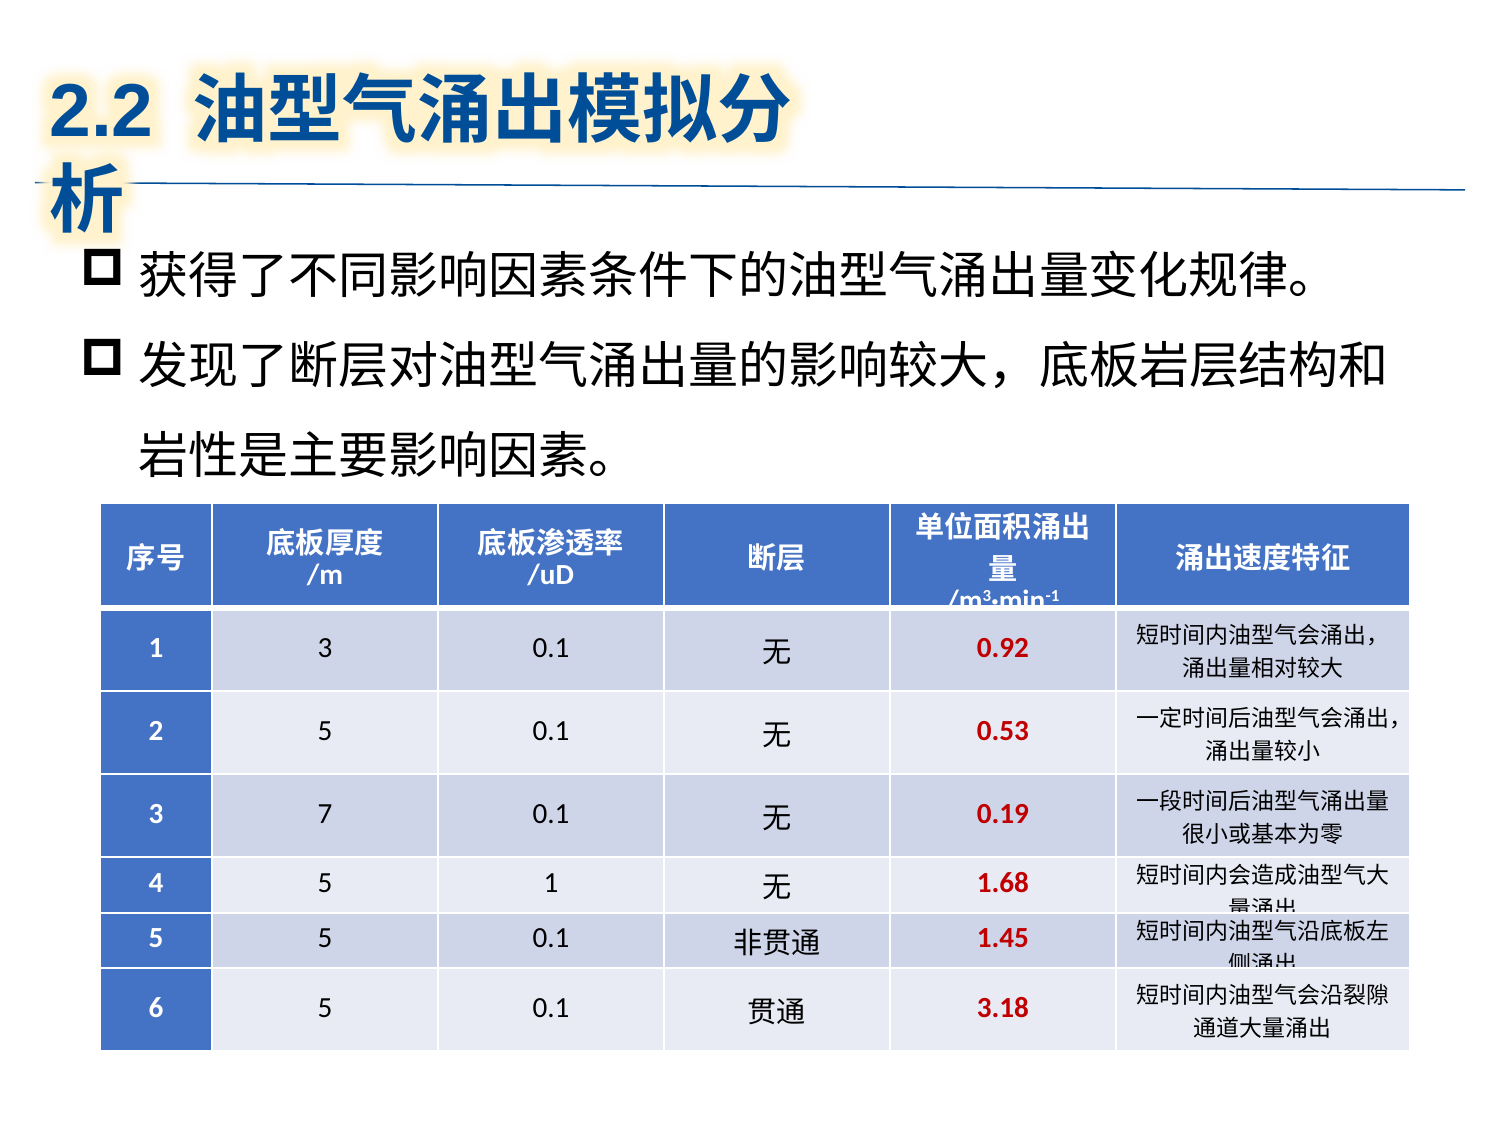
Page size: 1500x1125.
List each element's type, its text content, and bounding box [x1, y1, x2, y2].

table_cell 无 [665, 775, 889, 856]
table_cell 0.1 [439, 914, 663, 967]
table_cell 无 [665, 858, 889, 912]
table_cell 非贯通 [665, 914, 889, 967]
table_header 底板厚度 /m [213, 504, 437, 605]
table_cell 1.45 [891, 914, 1115, 967]
table_cell 0.19 [891, 775, 1115, 856]
table_cell 0.92 [891, 611, 1115, 690]
table_cell 无 [665, 611, 889, 690]
table_cell 一段时间后油型气涌出量很小或基本为零 [1117, 775, 1409, 856]
table_cell 5 [213, 969, 437, 1050]
table_cell 3 [213, 611, 437, 690]
table_cell 0.1 [439, 969, 663, 1050]
table_cell 一定时间后油型气会涌出，涌出量较小 [1117, 692, 1409, 773]
table_cell 5 [213, 692, 437, 773]
table_header 涌出速度特征 [1117, 504, 1409, 605]
table_cell 4 [101, 858, 211, 912]
table_cell 5 [213, 914, 437, 967]
table_cell 0.1 [439, 692, 663, 773]
table_cell 0.1 [439, 611, 663, 690]
table_cell 3 [101, 775, 211, 856]
table_cell 2 [101, 692, 211, 773]
table_cell 0.53 [891, 692, 1115, 773]
table_cell 1 [101, 611, 211, 690]
table_cell 短时间内油型气会沿裂隙通道大量涌出 [1117, 969, 1409, 1050]
table_cell 7 [213, 775, 437, 856]
table_cell 5 [213, 858, 437, 912]
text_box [34, 182, 1466, 190]
table_cell 短时间内会造成油型气大量涌出 [1117, 858, 1409, 912]
table_header 底板渗透率 /uD [439, 504, 663, 605]
table_header 断层 [665, 504, 889, 605]
table_cell 0.1 [439, 775, 663, 856]
table_cell 3.18 [891, 969, 1115, 1050]
table_cell 贯通 [665, 969, 889, 1050]
text_box 获得了不同影响因素条件下的油型气涌出量变化规律。 发现了断层对油型气涌出量的影响较大，底板岩层结构和岩性是主要影响因素。 [65, 206, 1445, 491]
text_box 2.2 油型气涌出模拟分析 [34, 54, 881, 160]
table_cell 5 [101, 914, 211, 967]
table_header 序号 [101, 504, 211, 605]
table_cell 1 [439, 858, 663, 912]
table_cell 1.68 [891, 858, 1115, 912]
table_cell 短时间内油型气会涌出，涌出量相对较大 [1117, 611, 1409, 690]
table_cell 6 [101, 969, 211, 1050]
table_cell 无 [665, 692, 889, 773]
table_cell 短时间内油型气沿底板左侧涌出 [1117, 914, 1409, 967]
table_header 单位面积涌出量 /m3·min-1 [891, 504, 1115, 605]
